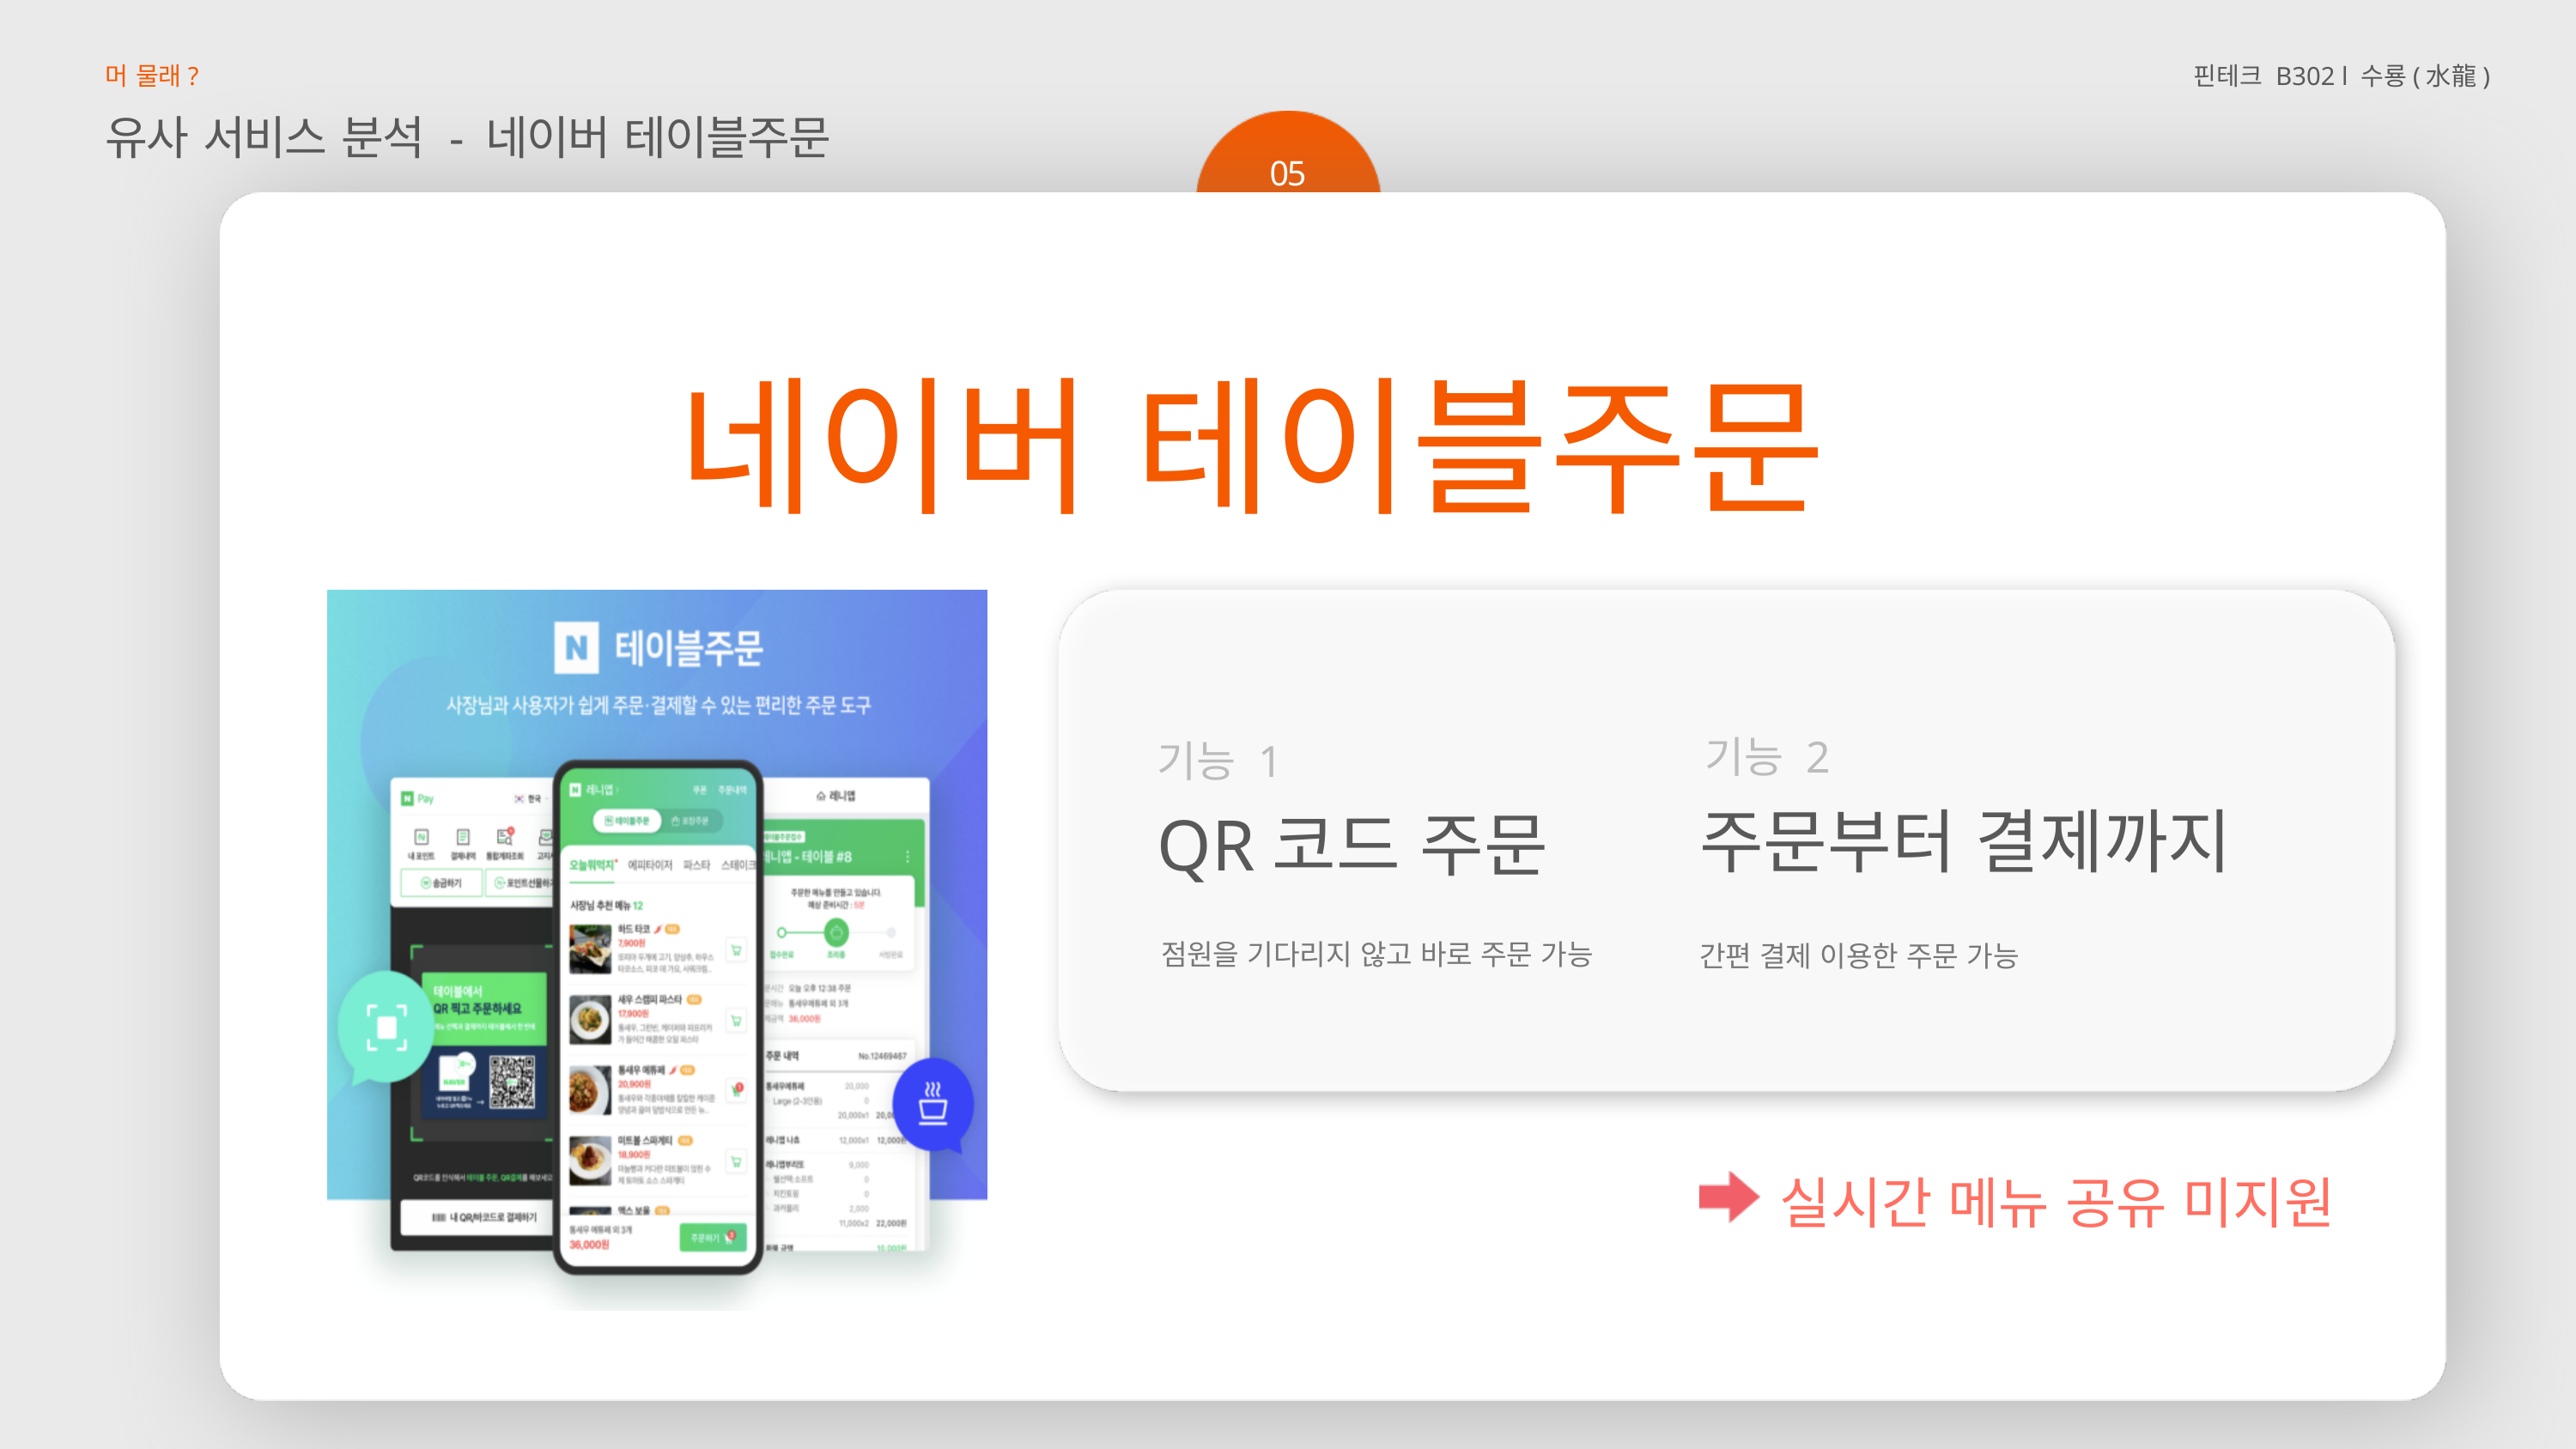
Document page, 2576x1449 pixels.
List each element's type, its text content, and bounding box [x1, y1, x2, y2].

text_box 핀테크 B302 l 수룡(水龍) [2136, 55, 2490, 92]
text_box 머 물래? [105, 55, 710, 92]
picture [219, 110, 2448, 1401]
text_box 유사 서비스 분석 - 네이버 테이블주문 [105, 98, 866, 165]
